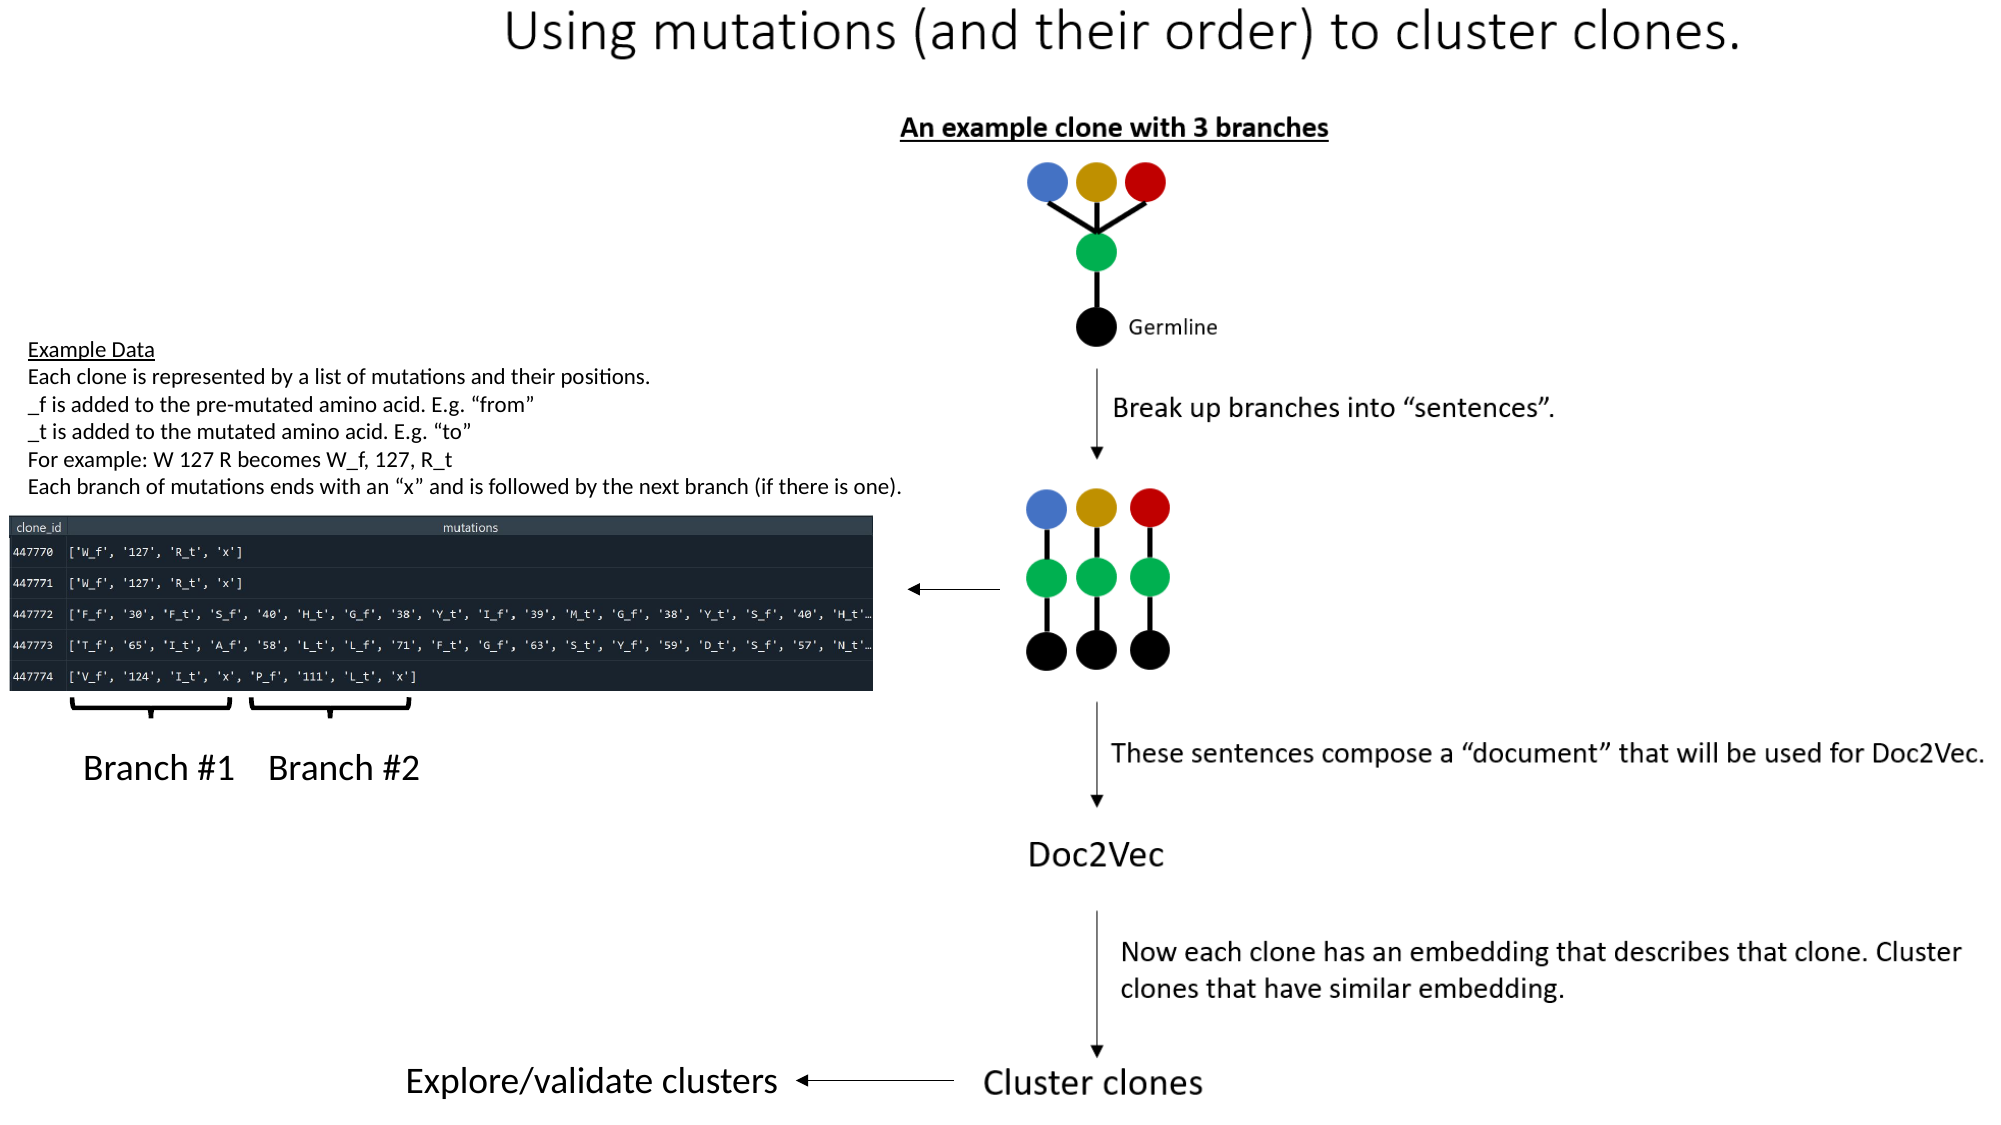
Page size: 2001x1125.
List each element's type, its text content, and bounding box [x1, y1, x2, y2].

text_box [9, 514, 873, 691]
text_box Example Data Each clone is represented by a list of mutations and their positions. _f is added to the pre-mutated amino acid. E.g. “from” _t is added to the mutated amino acid. E.g. “to” For example: W 127 R becomes W_f, 127, R_t Each branch of mutations ends with an “x” and is followed by the next branch (if there is one). [13, 327, 476, 507]
text_box Explore/validate clusters [390, 1048, 476, 1109]
picture [476, 0, 1991, 1110]
text_box Branch #1 [68, 735, 251, 796]
text_box [71, 697, 231, 719]
text_box Branch #2 [253, 735, 436, 796]
text_box [250, 697, 410, 719]
